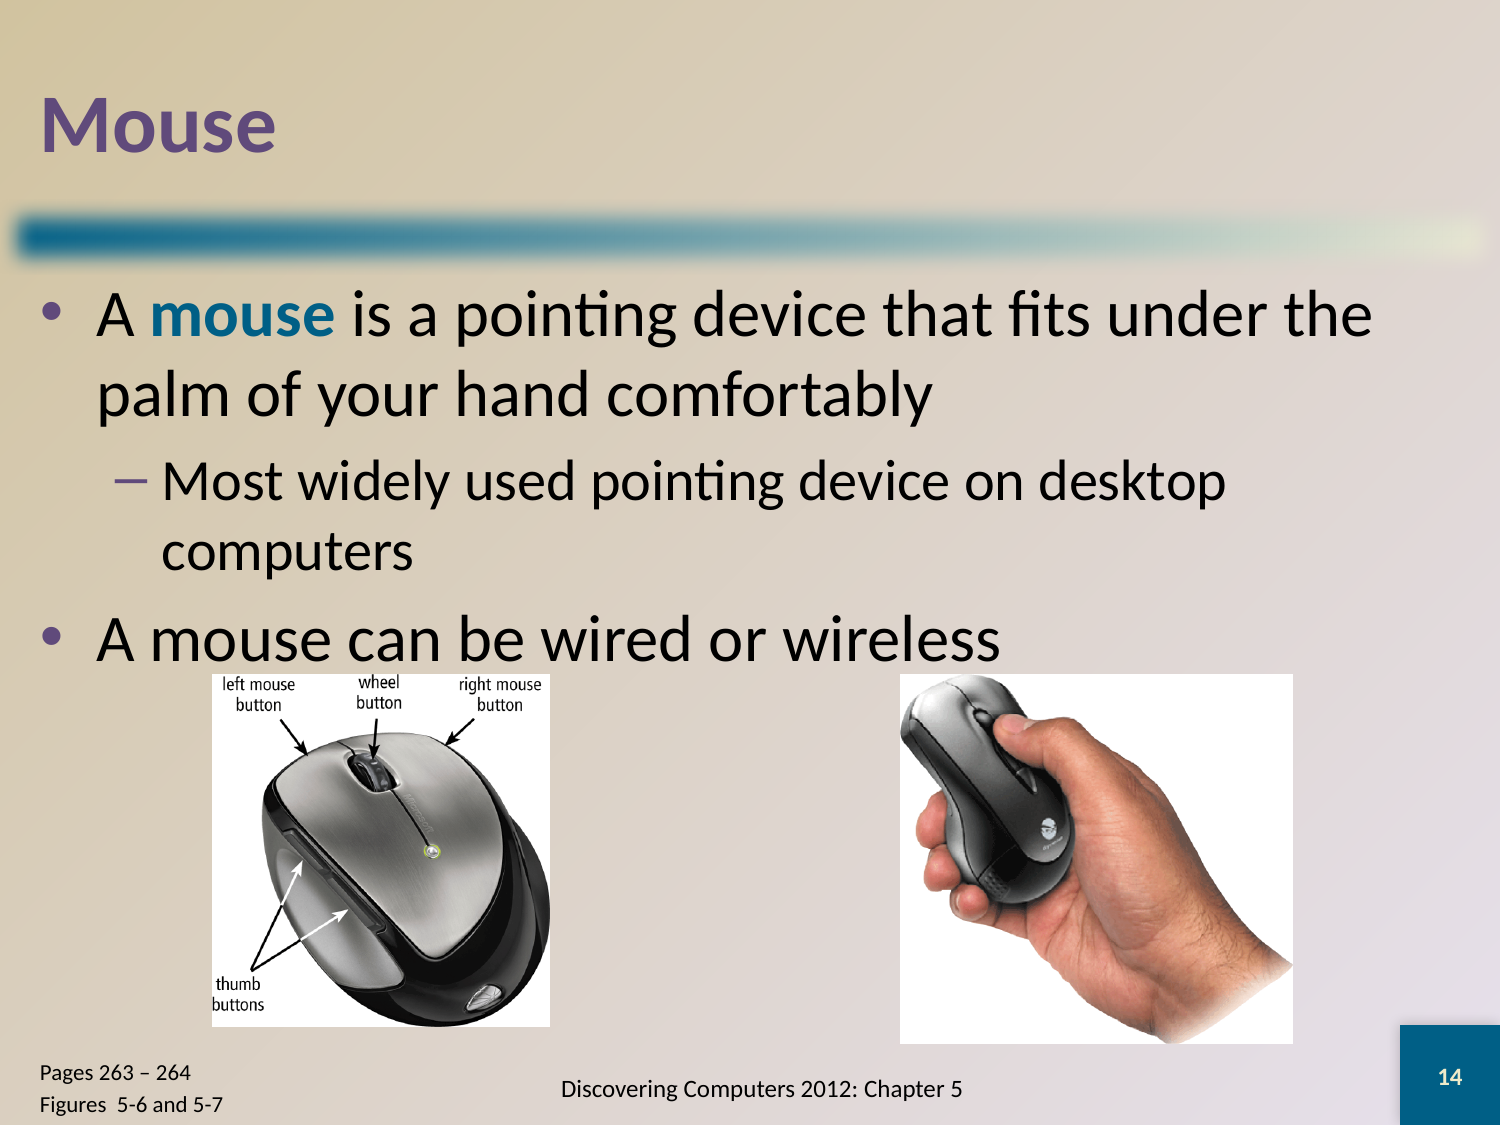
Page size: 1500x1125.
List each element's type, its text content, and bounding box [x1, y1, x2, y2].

picture [212, 674, 550, 1027]
title Mouse [24, 24, 1475, 213]
list A mouse is a pointing device that fits under the palm of your hand comfortably Most widely used pointing device on desktop computers A mouse can be wired or wireless [24, 262, 1475, 1025]
list Pages 263 – 264 Figures 5-6 and 5-7 [24, 1050, 300, 1125]
slide_number 14 [1400, 1025, 1500, 1125]
picture [899, 674, 1293, 1044]
footer Discovering Computers 2012: Chapter 5 [450, 1050, 1075, 1125]
